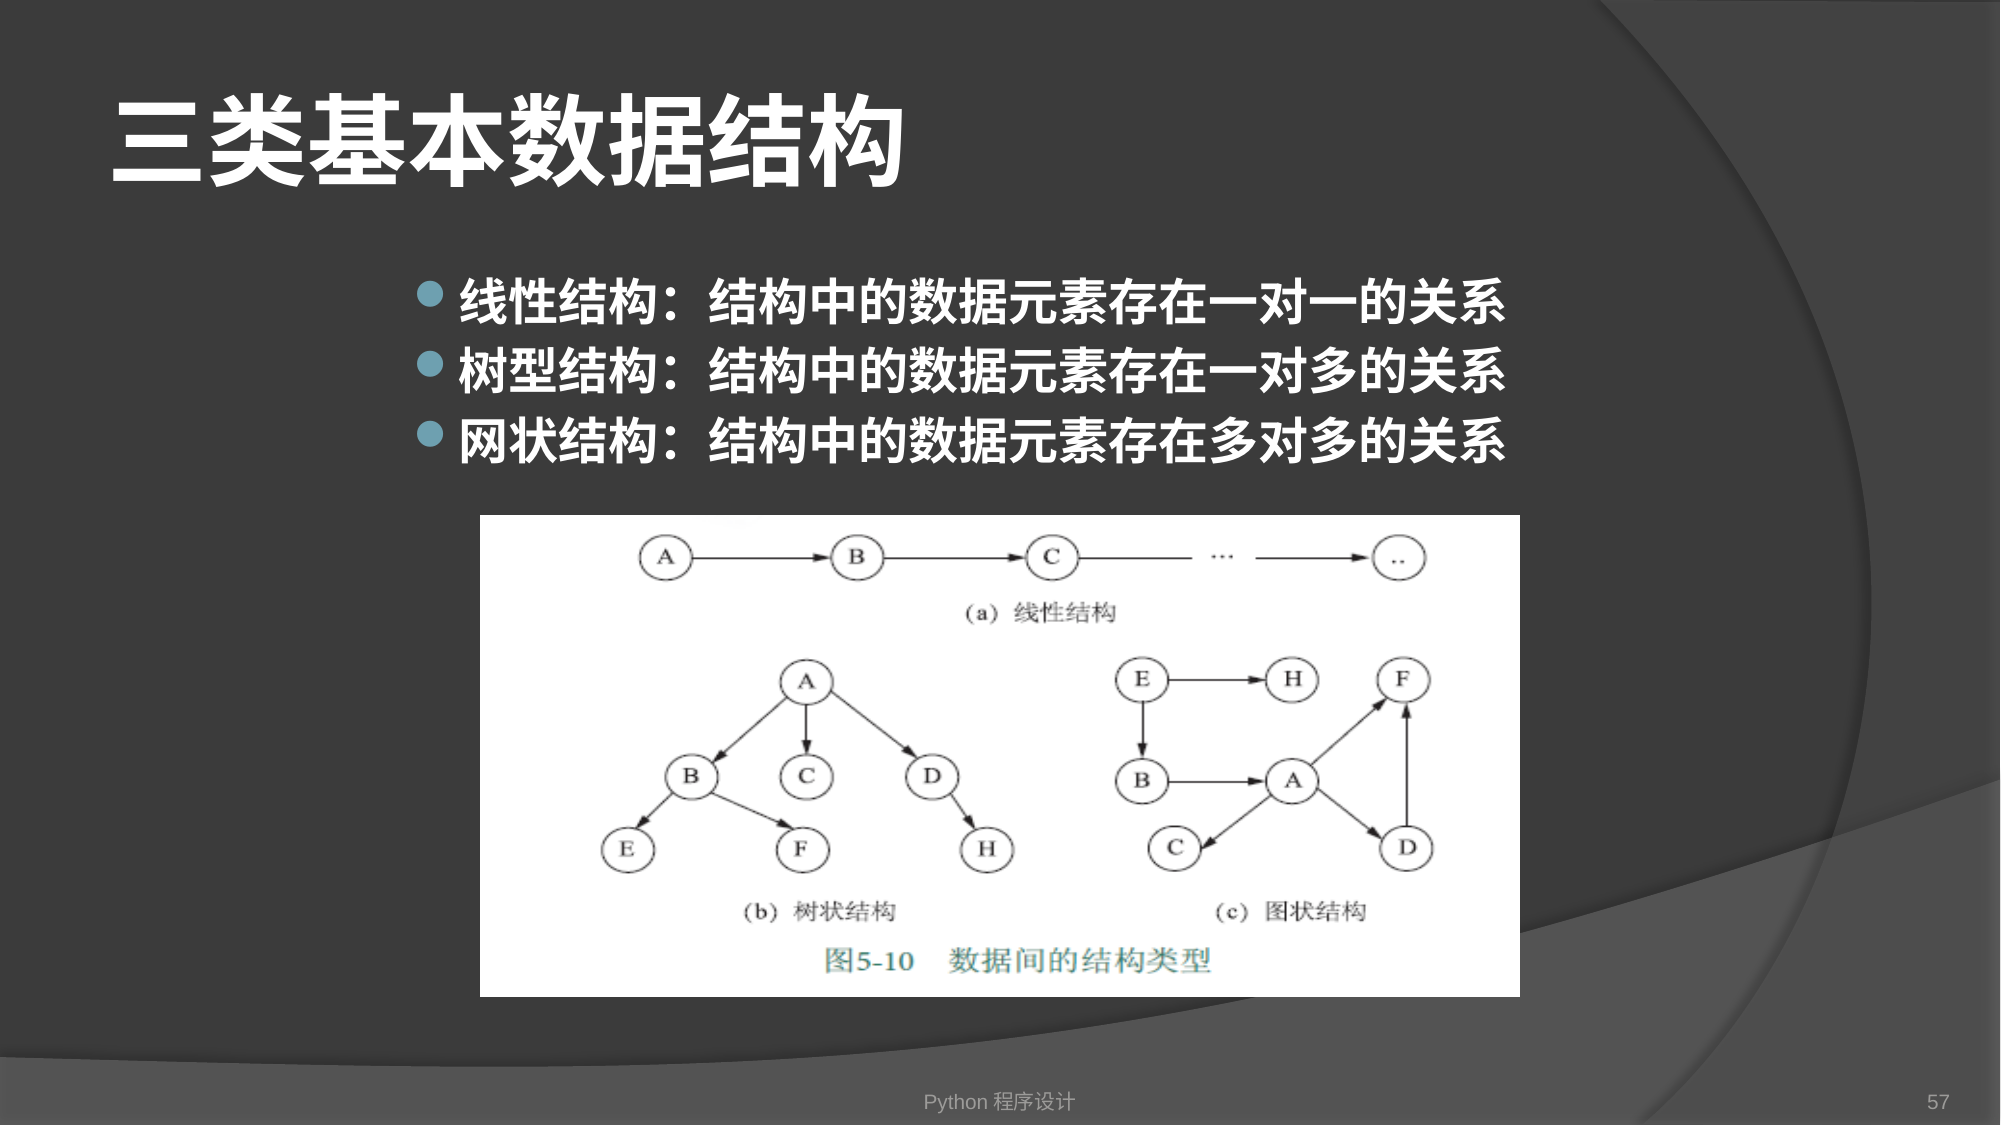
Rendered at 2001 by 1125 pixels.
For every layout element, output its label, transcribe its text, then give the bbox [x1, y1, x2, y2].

list 线性结构：结构中的数据元素存在一对一的关系 树型结构：结构中的数据元素存在一对多的关系 网状结构：结构中的数据元素存在多对多的关系 [324, 262, 1650, 1005]
picture [479, 514, 1520, 998]
title 三类基本数据结构 [99, 45, 1734, 233]
footer Python程序设计 [683, 1053, 1317, 1114]
slide_number 57 [1783, 1053, 1950, 1114]
